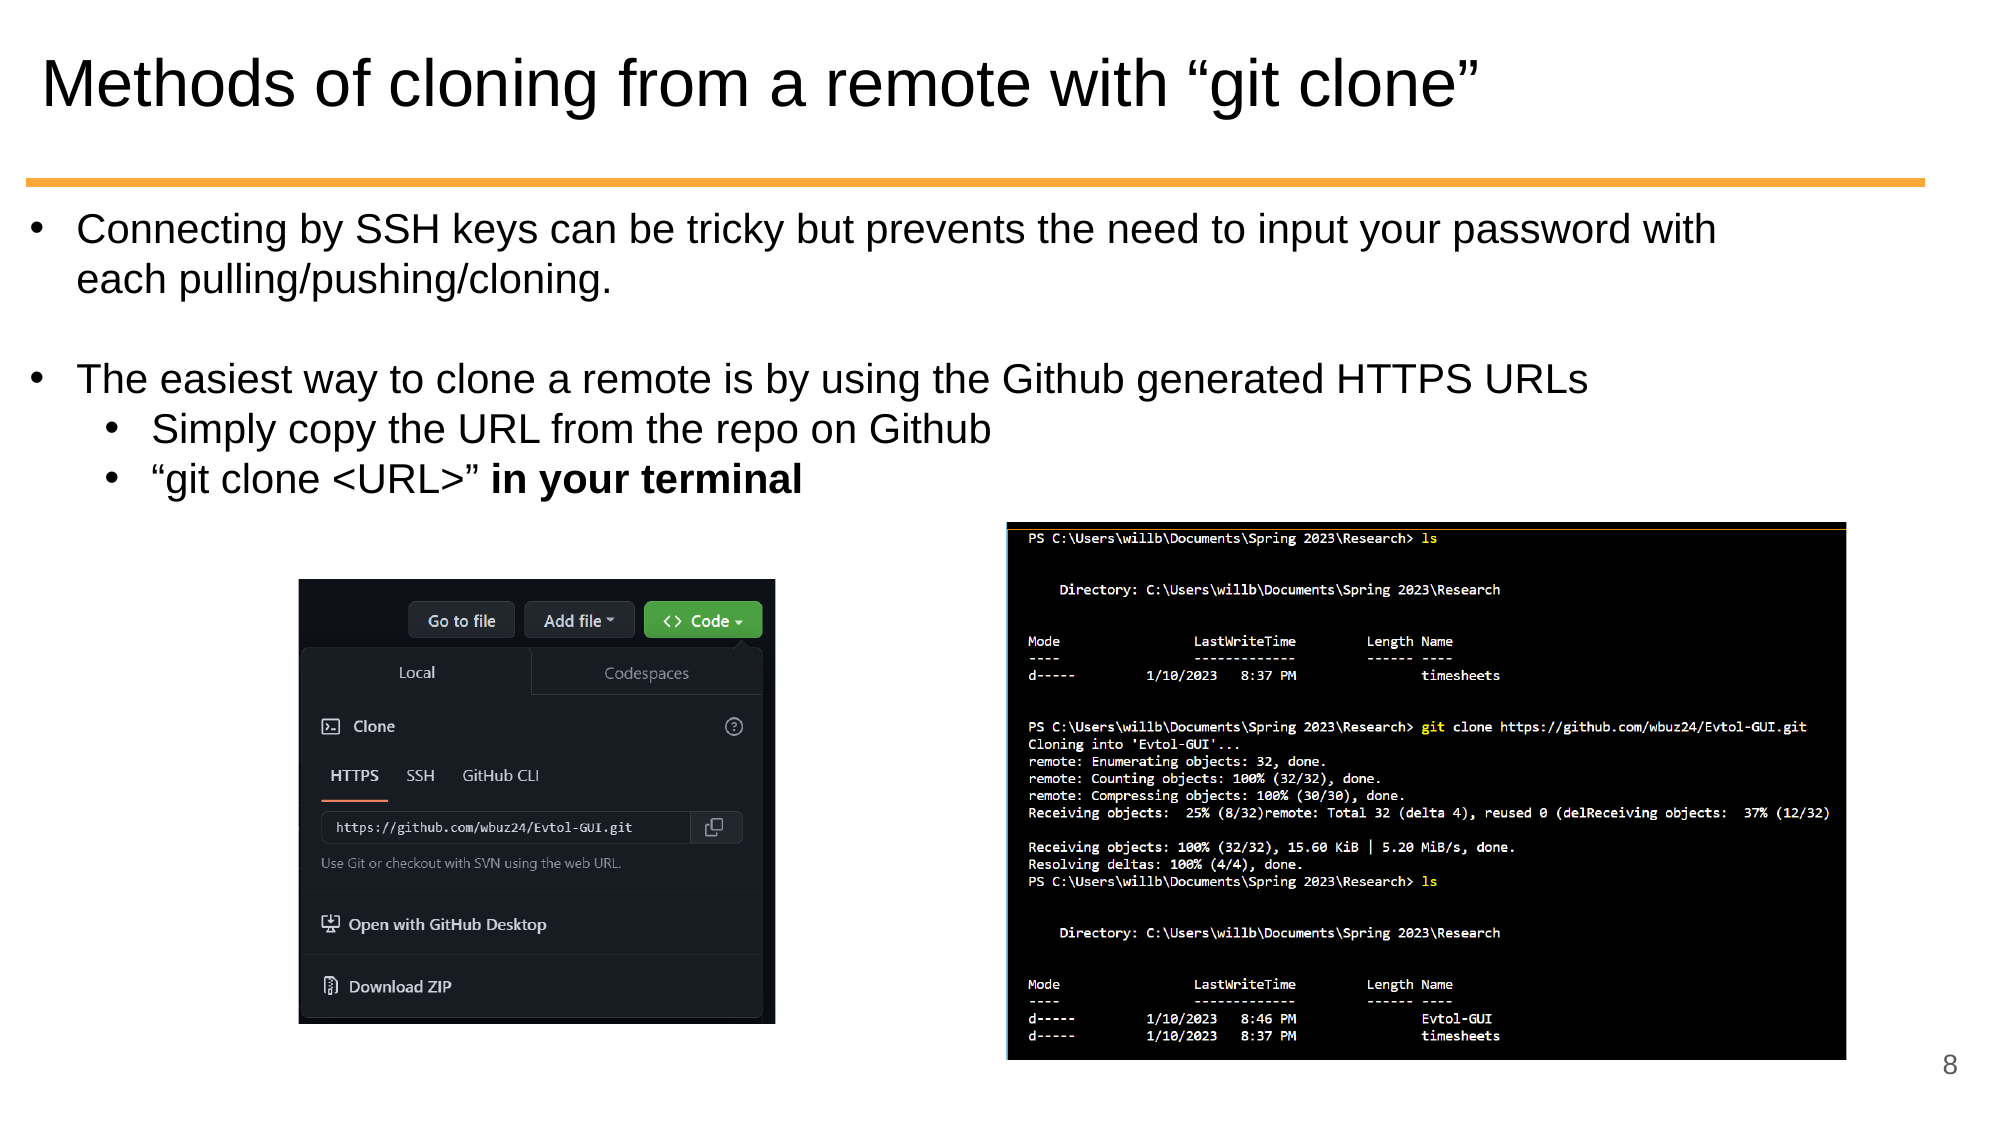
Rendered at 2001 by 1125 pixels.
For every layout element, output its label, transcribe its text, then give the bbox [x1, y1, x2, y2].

picture [1005, 522, 1847, 1060]
text_box Methods of cloning from a remote with “git clone” [26, 32, 1854, 128]
text_box Connecting by SSH keys can be tricky but prevents the need to input your password with each pulling/pushing/cloning. The easiest way to clone a remote is by using the Github generated HTTPS URLs Simply copy the URL from the repo on Github “git clone <URL>” in your terminal [14, 194, 1737, 660]
picture [298, 579, 776, 1024]
slide_number 8 [1853, 1019, 1974, 1106]
